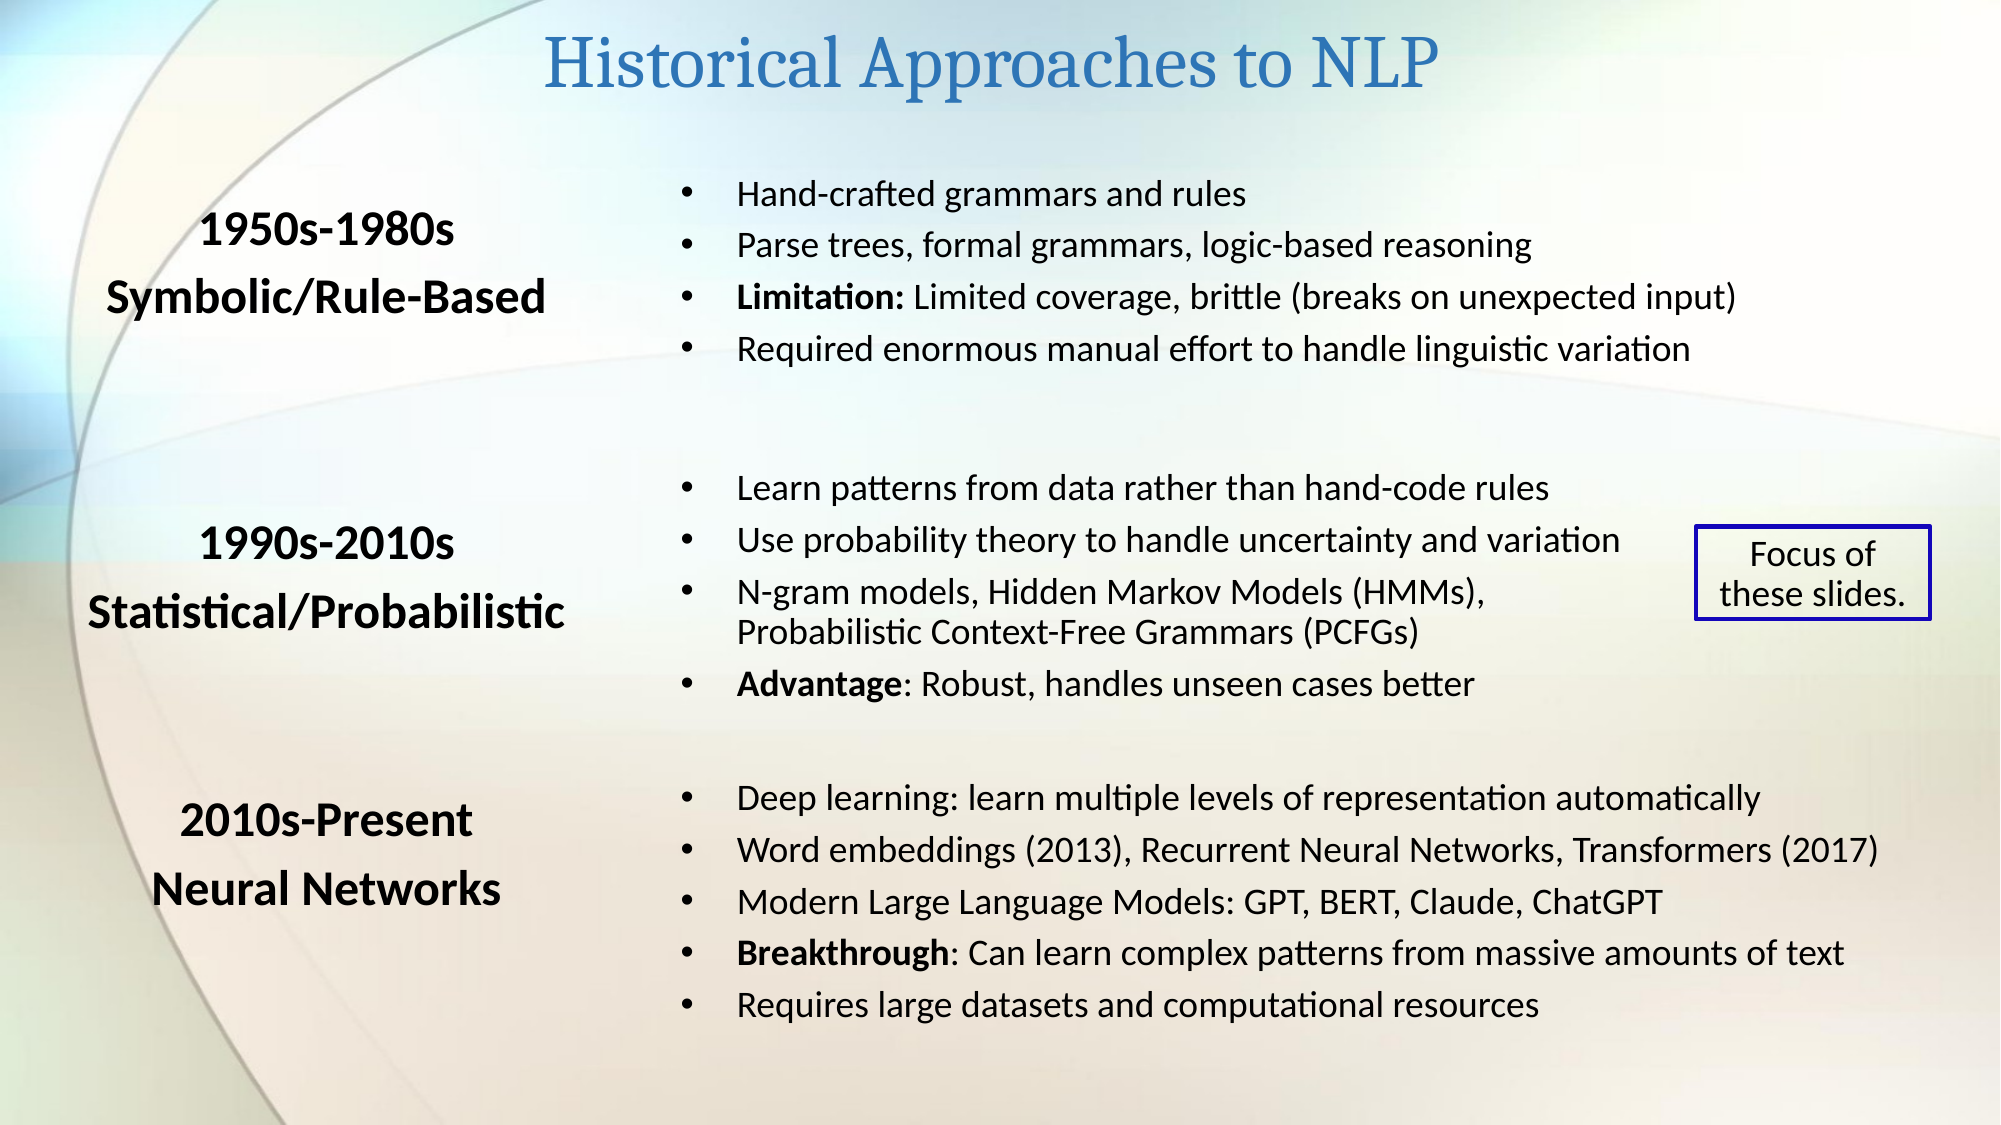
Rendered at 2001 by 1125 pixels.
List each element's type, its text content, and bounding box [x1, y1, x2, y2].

text_box Focus of these slides. [1695, 526, 1931, 620]
text_box 1990s-2010s Statistical/Probabilistic [69, 508, 584, 646]
text_box Deep learning: learn multiple levels of representation automatically Word embeddings (2013), Recurrent Neural Networks, Transformers (2017) Modern Large Language Models: GPT, BERT, Claude, ChatGPT Breakthrough: Can learn complex patterns from massive amounts of text Requires large datasets and computational resources [665, 770, 1900, 1048]
text_box 1950s-1980s Symbolic/Rule-Based [69, 194, 584, 332]
text_box Historical Approaches to NLP [77, 11, 1907, 105]
text_box 2010s-Present Neural Networks [69, 785, 584, 931]
text_box Hand-crafted grammars and rules Parse trees, formal grammars, logic-based reasoning Limitation: Limited coverage, brittle (breaks on unexpected input) Required enormous manual effort to handle linguistic variation [665, 166, 1892, 384]
picture [0, 0, 2001, 1125]
text_box Learn patterns from data rather than hand-code rules Use probability theory to handle uncertainty and variation N-gram models, Hidden Markov Models (HMMs), Probabilistic Context-Free Grammars (PCFGs) Advantage: Robust, handles unseen cases better [665, 460, 1649, 728]
